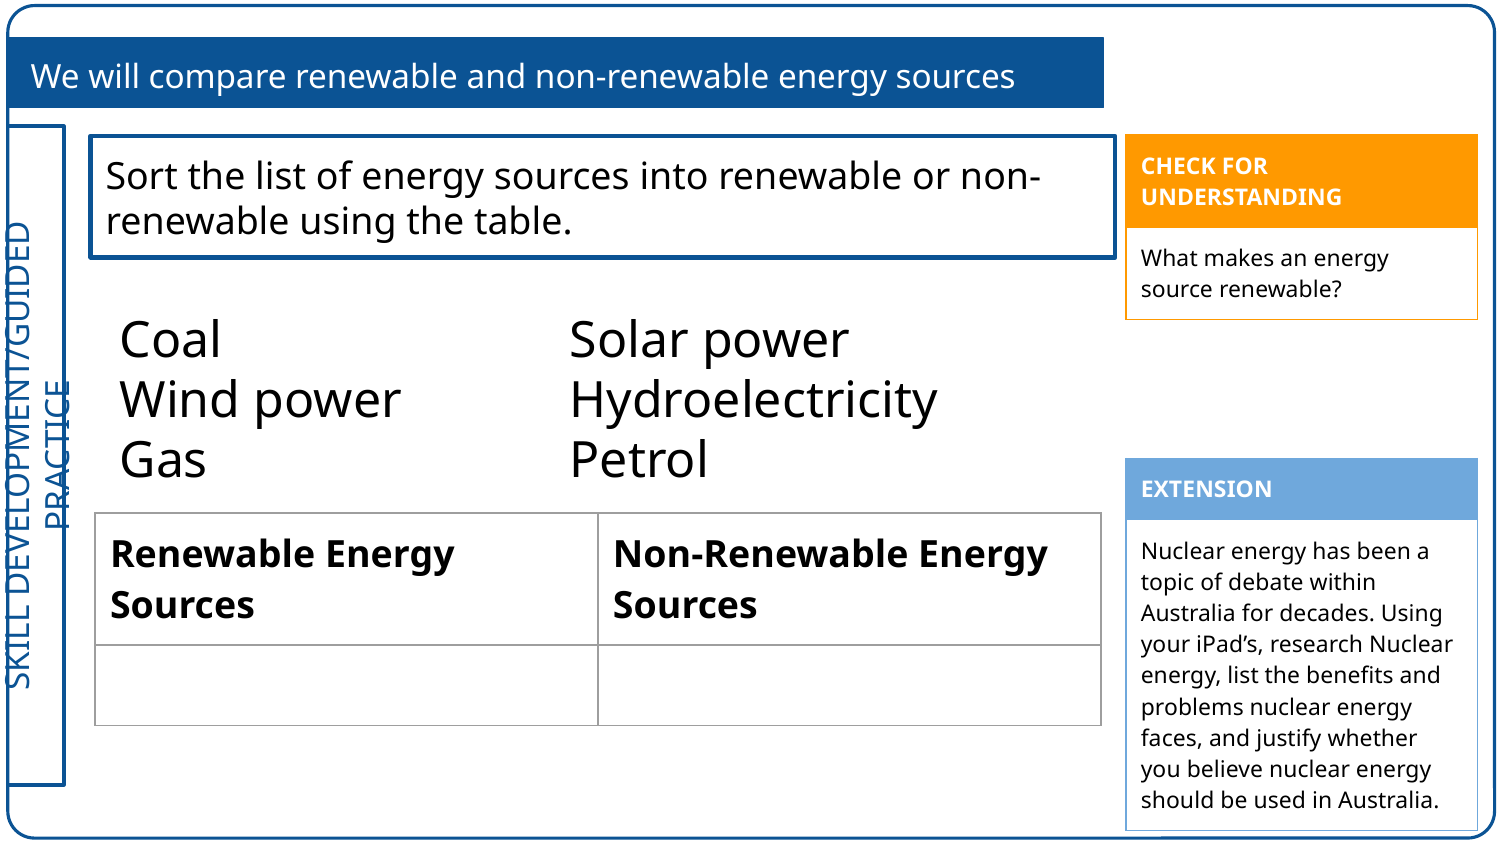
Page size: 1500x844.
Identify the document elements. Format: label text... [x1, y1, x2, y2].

table_header Renewable Energy Sources [96, 514, 597, 644]
table_header EXTENSION [1127, 459, 1477, 519]
text_box Sort the list of energy sources into renewable or non-renewable using the table. [90, 135, 1116, 258]
subtitle We will compare renewable and non-renewable energy sources [15, 43, 1097, 101]
table_header Non-Renewable Energy Sources [599, 514, 1100, 644]
table_header CHECK FOR UNDERSTANDING [1127, 136, 1477, 227]
table_cell [96, 646, 597, 725]
text_box Coal Solar power Wind power Hydroelectricity Gas Petrol [104, 292, 1101, 422]
table_cell [599, 646, 1100, 725]
table_cell What makes an energy source renewable? [1127, 228, 1477, 319]
table_cell Nuclear energy has been a topic of debate within Australia for decades. Using your iPad’s, research Nuclear energy, list the benefits and problems nuclear energy faces, and justify whether you believe nuclear energy should be used in Australia. [1127, 520, 1477, 830]
